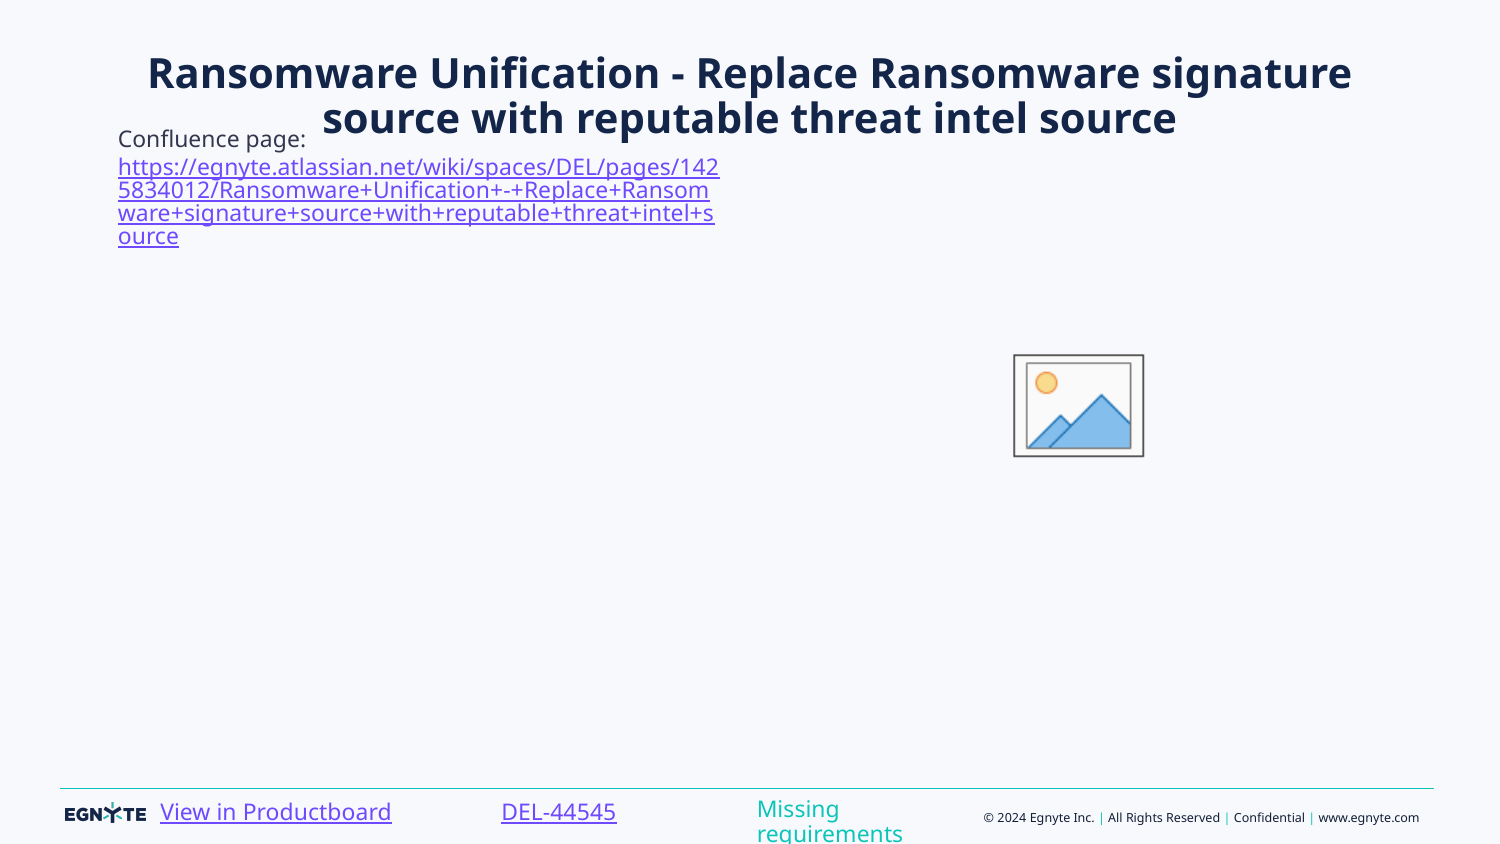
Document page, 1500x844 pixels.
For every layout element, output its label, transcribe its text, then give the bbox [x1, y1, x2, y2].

list View in Productboard [145, 790, 486, 835]
title Ransomware Unification - Replace Ransomware signature source with reputable threat intel source [103, 44, 1397, 106]
list Confluence page:https://egnyte.atlassian.net/wiki/spaces/DEL/pages/1425834012/Ransomware+Unification+-+Replace+Ransomware+signature+source+with+reputable+threat+intel+source [103, 117, 741, 693]
list DEL-44545 [486, 790, 741, 835]
list Missing requirements [742, 790, 997, 835]
picture [65, 802, 145, 823]
picture [761, 119, 1397, 693]
